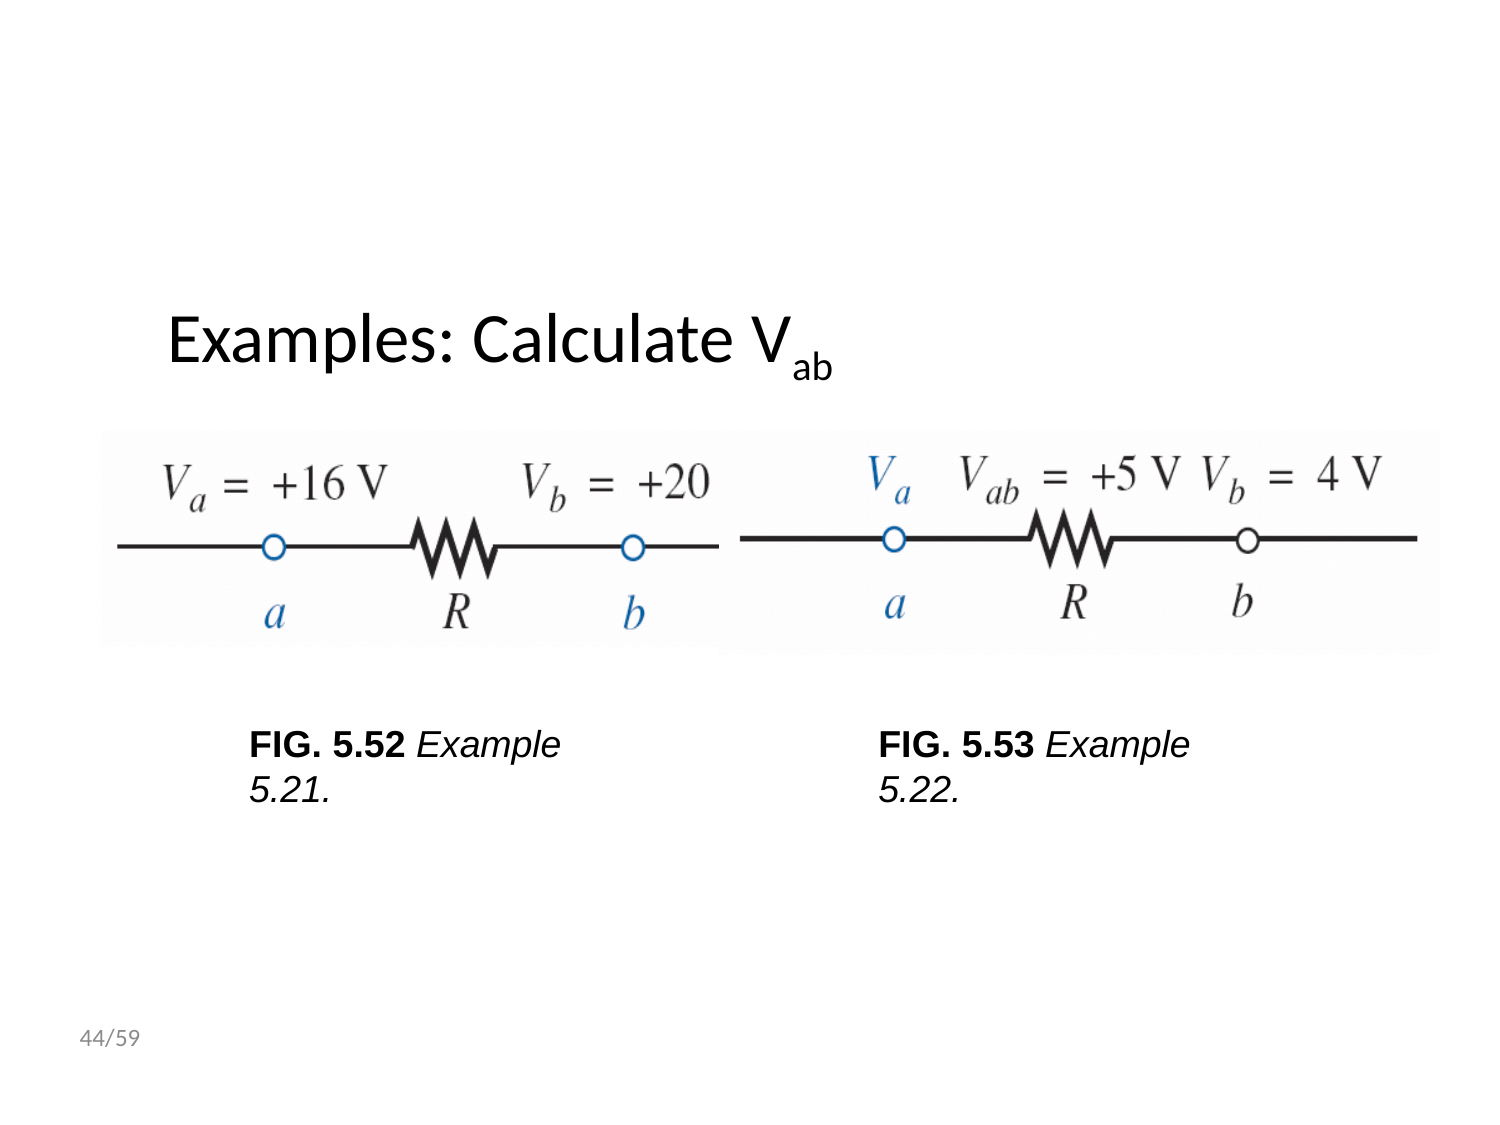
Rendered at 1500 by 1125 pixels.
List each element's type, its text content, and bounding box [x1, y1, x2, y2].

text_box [718, 430, 1440, 781]
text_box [101, 430, 716, 781]
slide_number 44/59 [64, 1006, 415, 1067]
title Examples: Calculate Vab [151, 284, 1426, 397]
